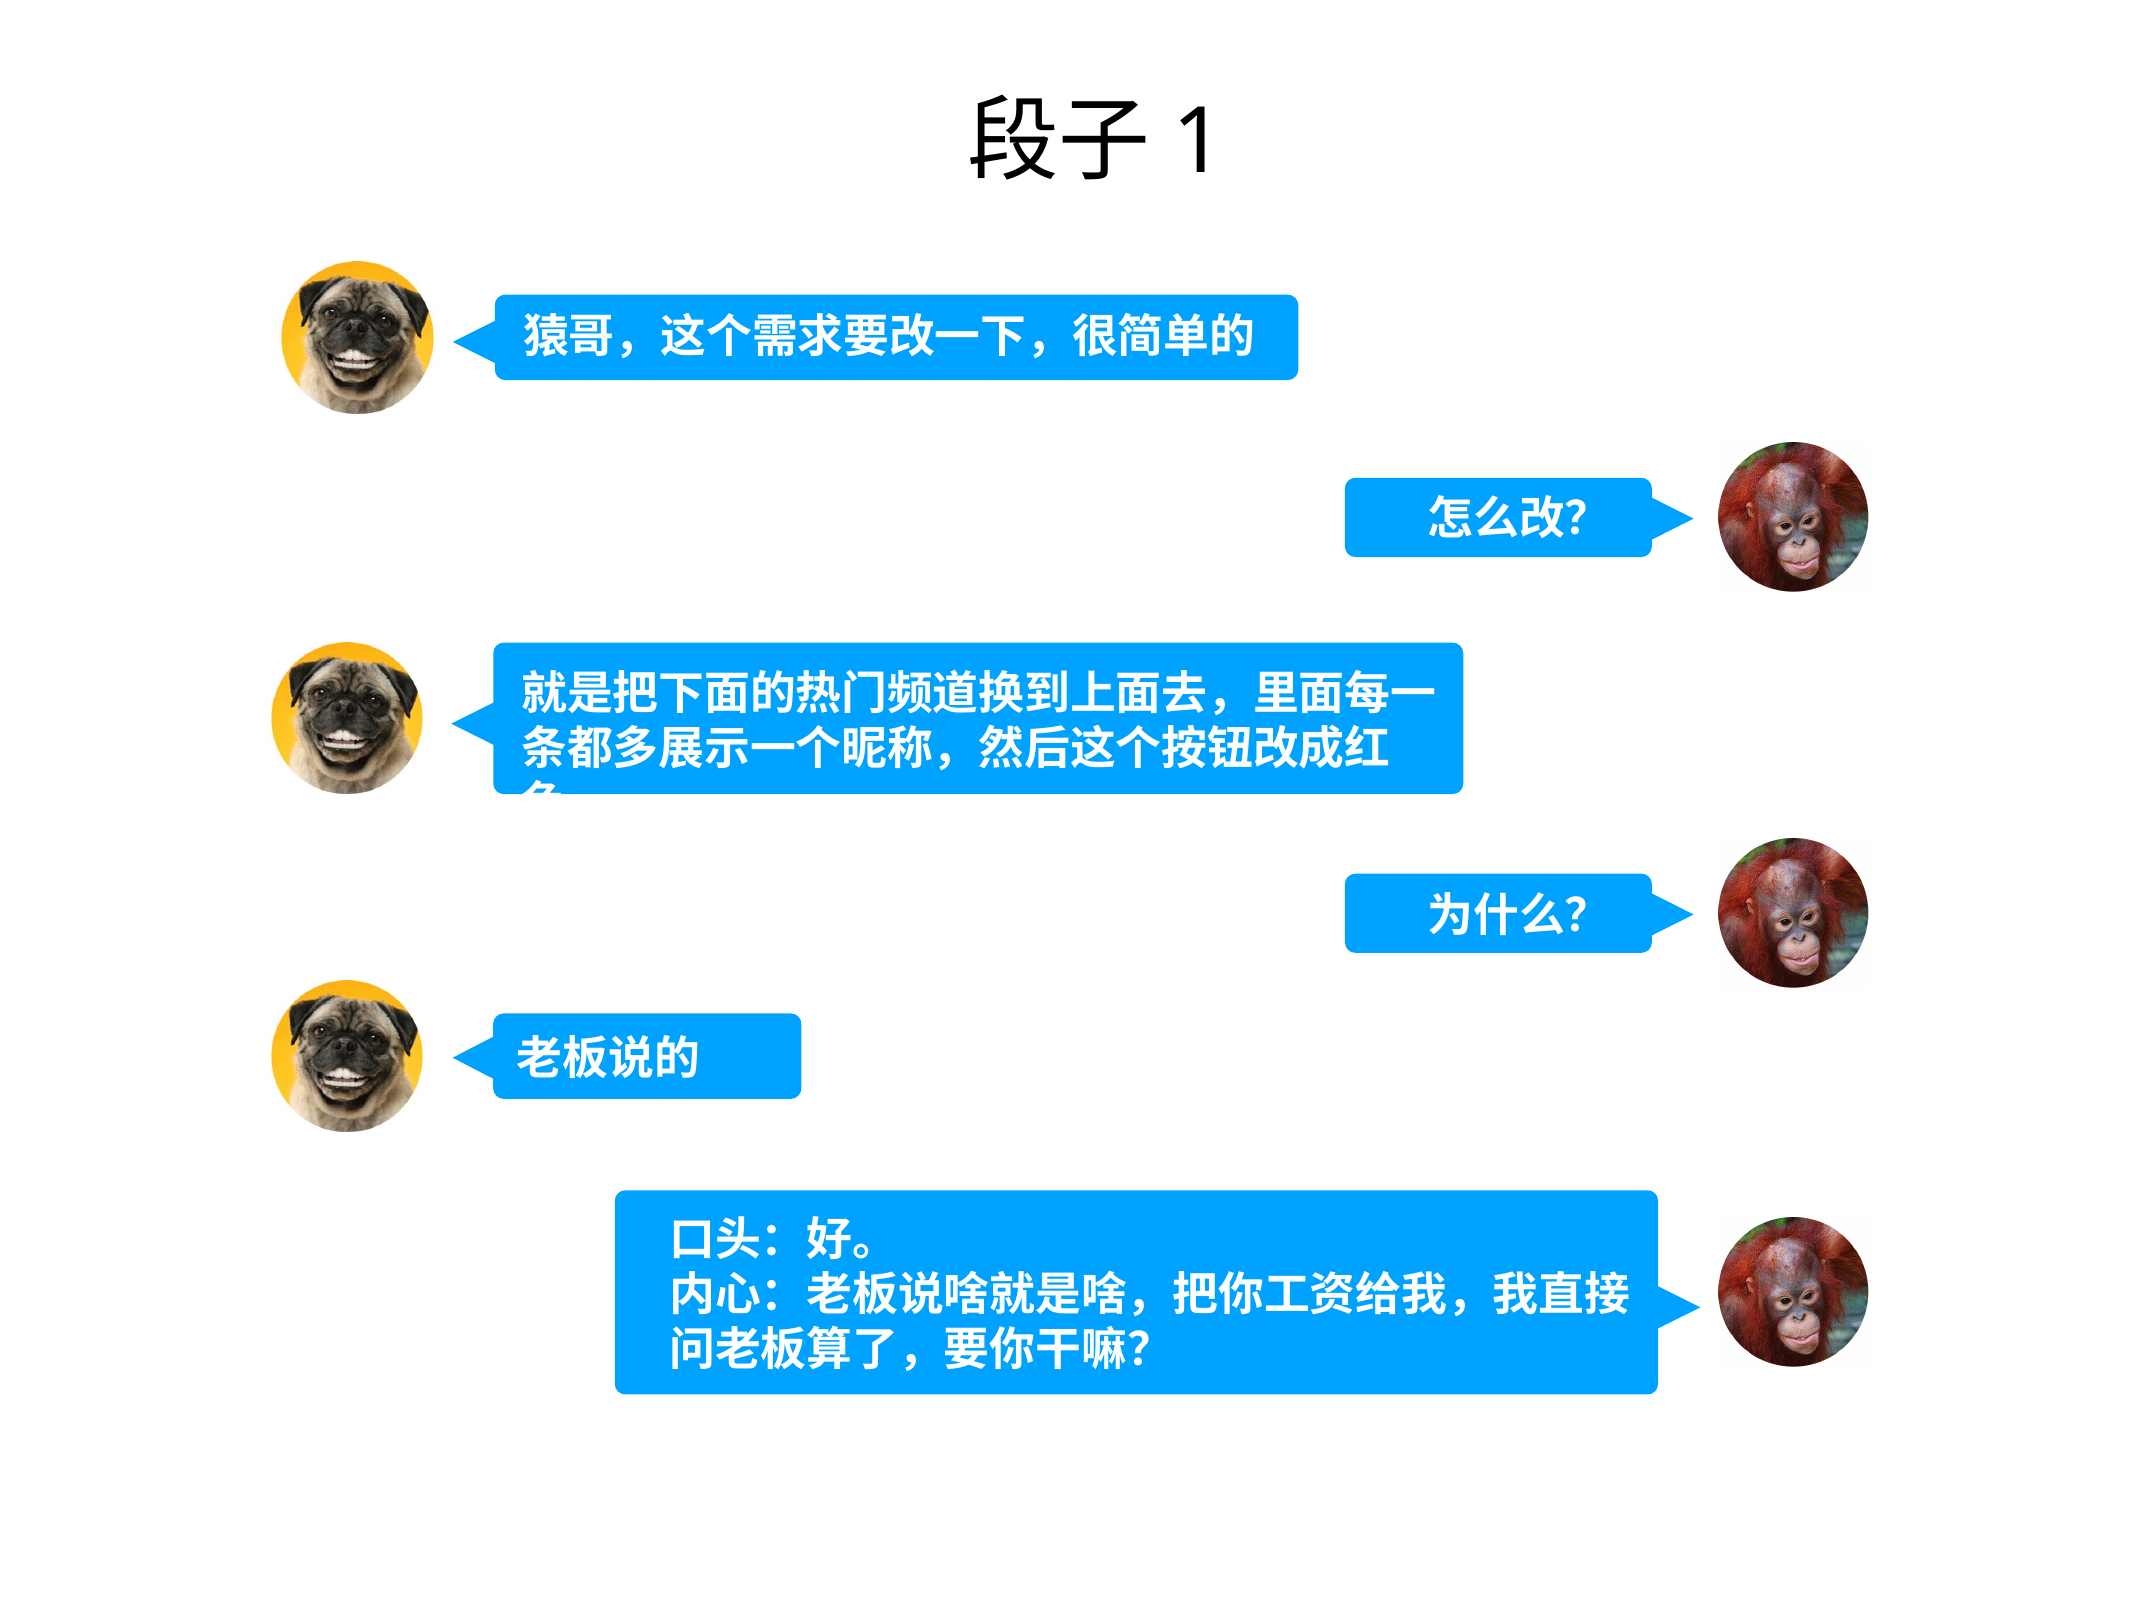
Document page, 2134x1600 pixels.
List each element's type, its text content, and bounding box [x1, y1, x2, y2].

text_box 老板说的 [508, 1020, 758, 1092]
text_box 怎么改？ [1419, 480, 1620, 553]
text_box [451, 642, 1464, 795]
picture [275, 261, 445, 414]
text_box [614, 1190, 1701, 1395]
picture [1717, 837, 1869, 990]
text_box 为什么？ [1419, 877, 1620, 949]
text_box [1344, 873, 1694, 953]
text_box [452, 1013, 802, 1099]
text_box 段子1 [958, 72, 1234, 199]
picture [1717, 1216, 1869, 1369]
text_box [1344, 477, 1694, 558]
picture [264, 642, 435, 795]
picture [1717, 441, 1869, 594]
text_box 到底为什么？ [1375, 1179, 1667, 1251]
text_box 口头：好。 内心：老板说啥就是啥，把你工资给我，我直接问老板算了，要你干嘛？ [661, 1201, 1654, 1384]
text_box [452, 294, 1299, 381]
picture [264, 980, 435, 1133]
text_box 猿哥，这个需求要改一下，很简单的 [514, 298, 1264, 370]
text_box 就是把下面的热门频道换到上面去，里面每一条都多展示一个昵称，然后这个按钮改成红色。 [513, 654, 1488, 837]
